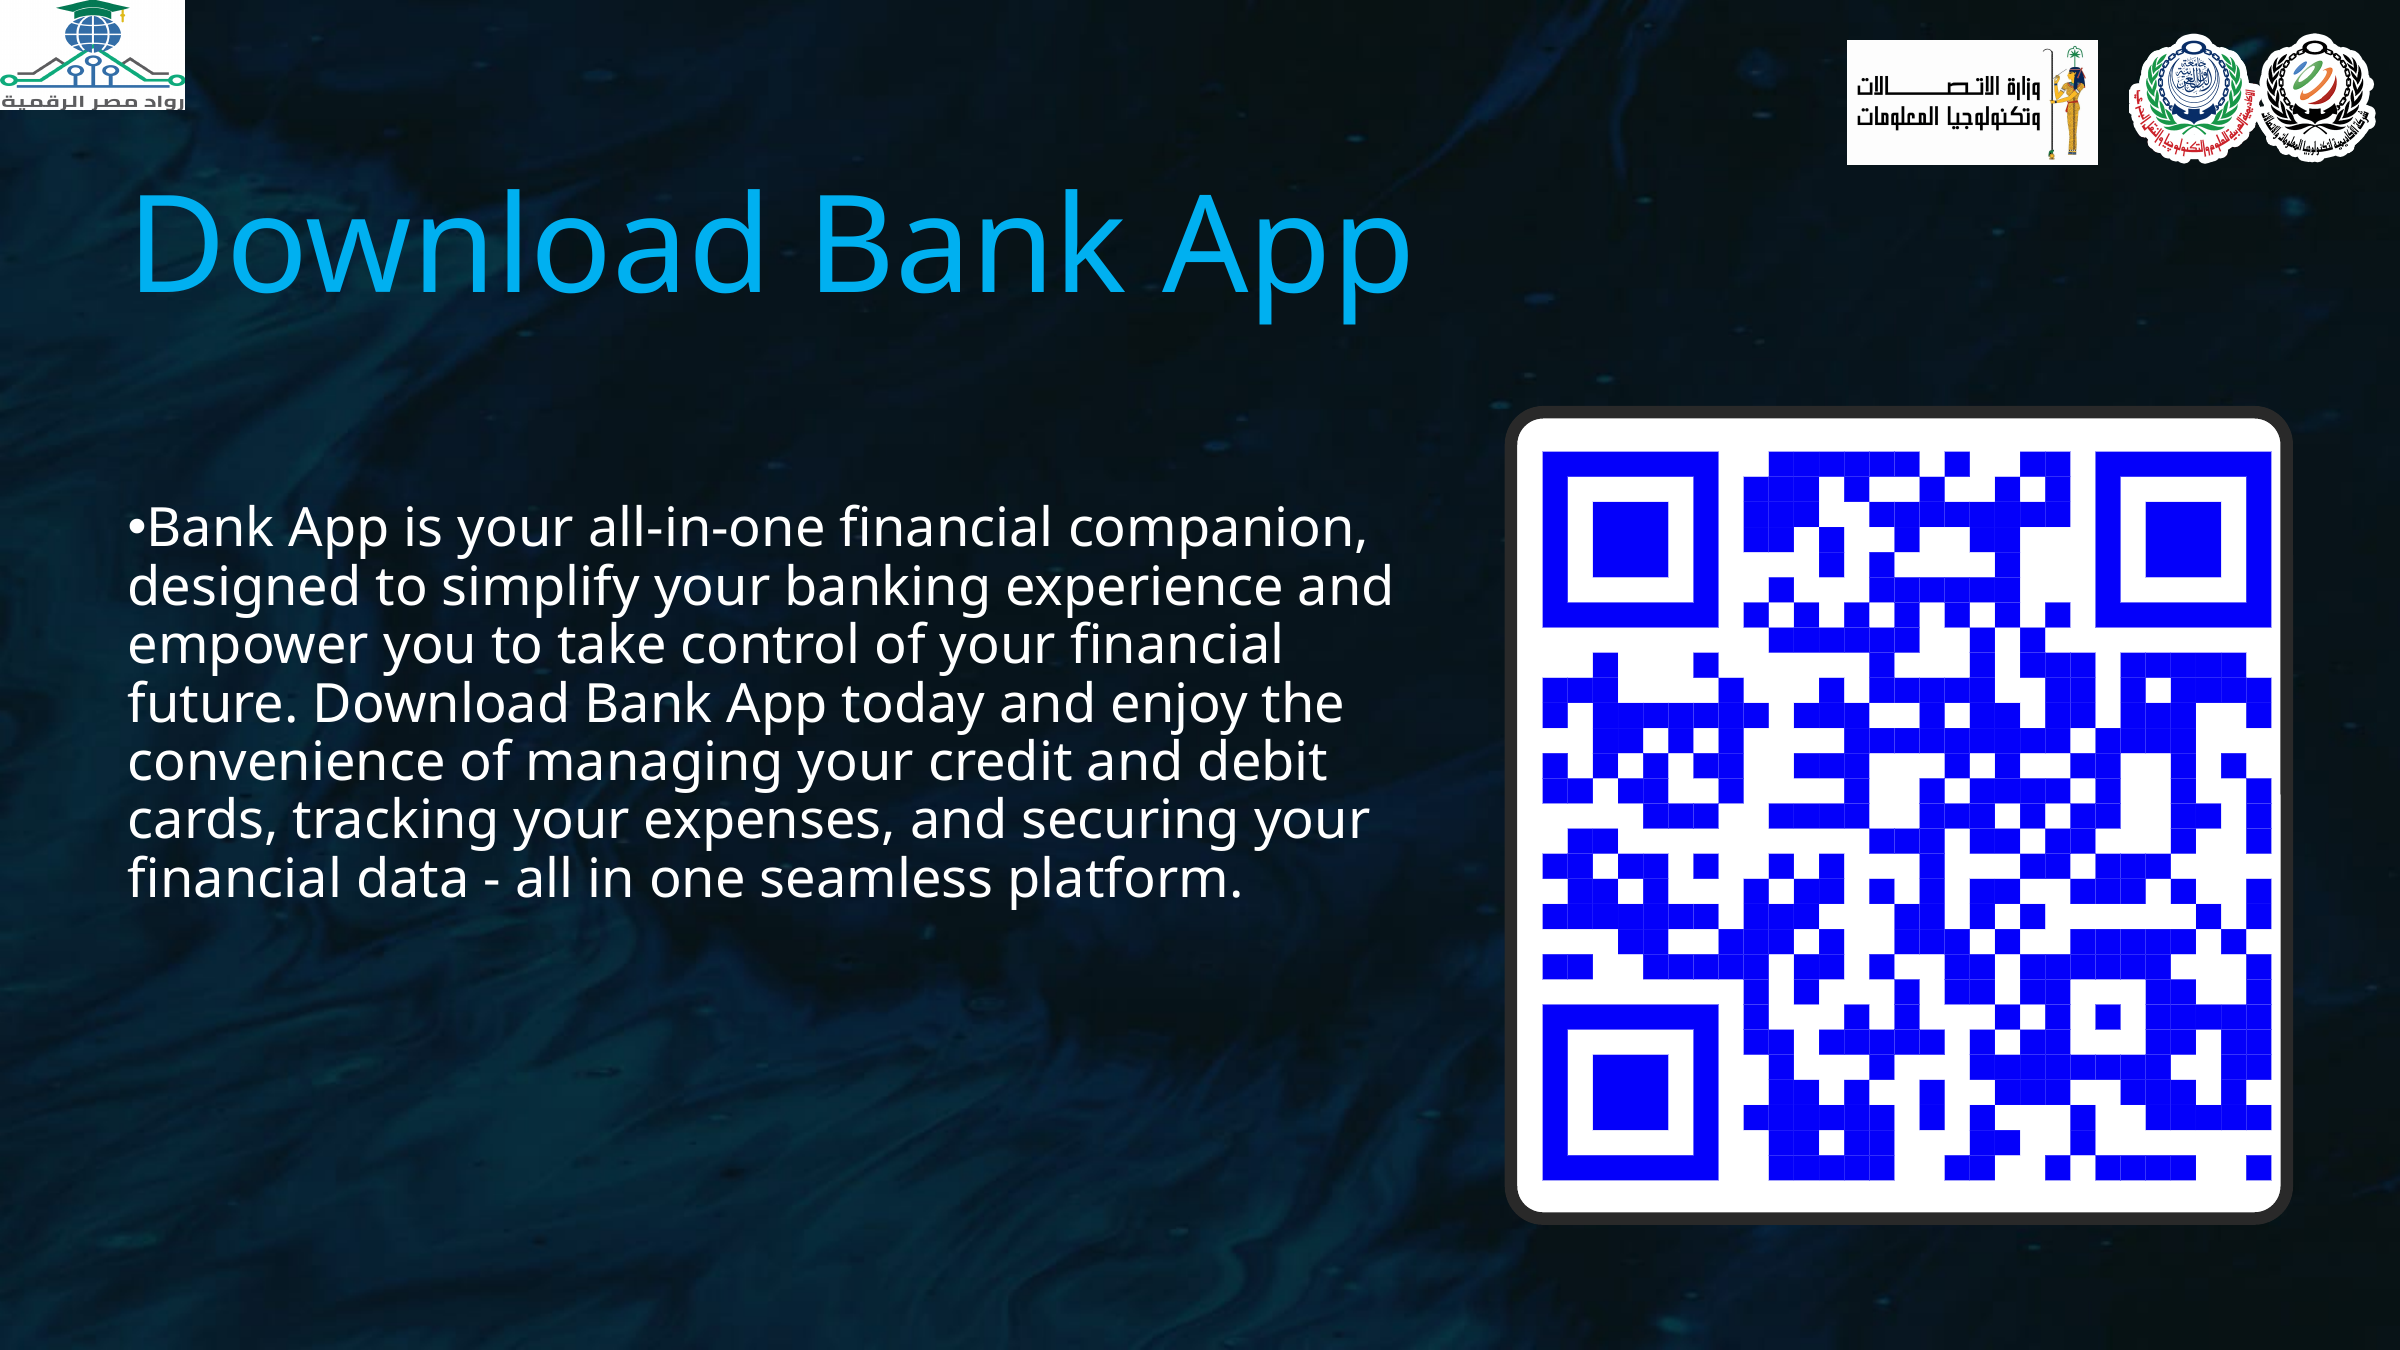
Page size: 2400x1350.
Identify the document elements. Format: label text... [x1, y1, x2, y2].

text_box Download Bank App [112, 46, 2282, 330]
text_box Bank App is your all-in-one financial companion, designed to simplify your banking experience and empower you to take control of your financial future. Download Bank App today and enjoy the convenience of managing your credit and debit cards, tracking your expenses, and securing your financial data - all in one seamless platform. [112, 492, 1435, 1303]
picture [0, 0, 2400, 1350]
